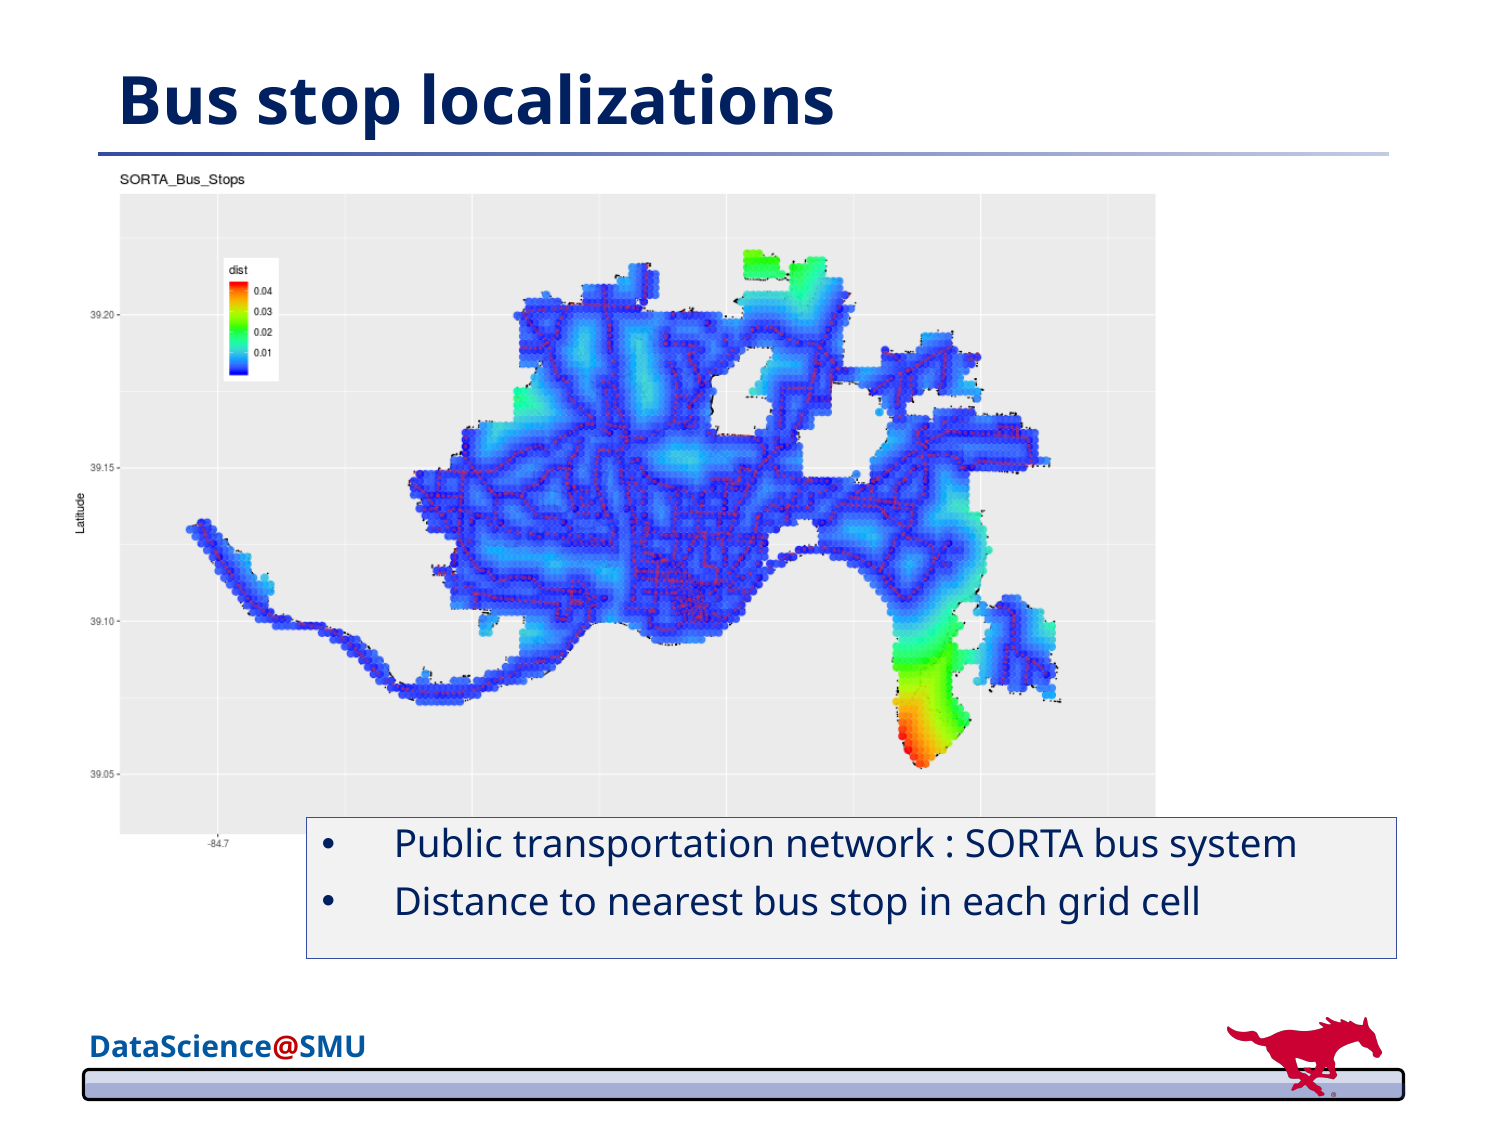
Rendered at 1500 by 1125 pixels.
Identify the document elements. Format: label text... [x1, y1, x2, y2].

text_box Public transportation network : SORTA bus system Distance to nearest bus stop in each grid cell [306, 817, 1397, 959]
picture [70, 169, 1161, 871]
text_box Bus stop localizations [103, 59, 1397, 146]
picture [1227, 1017, 1382, 1097]
